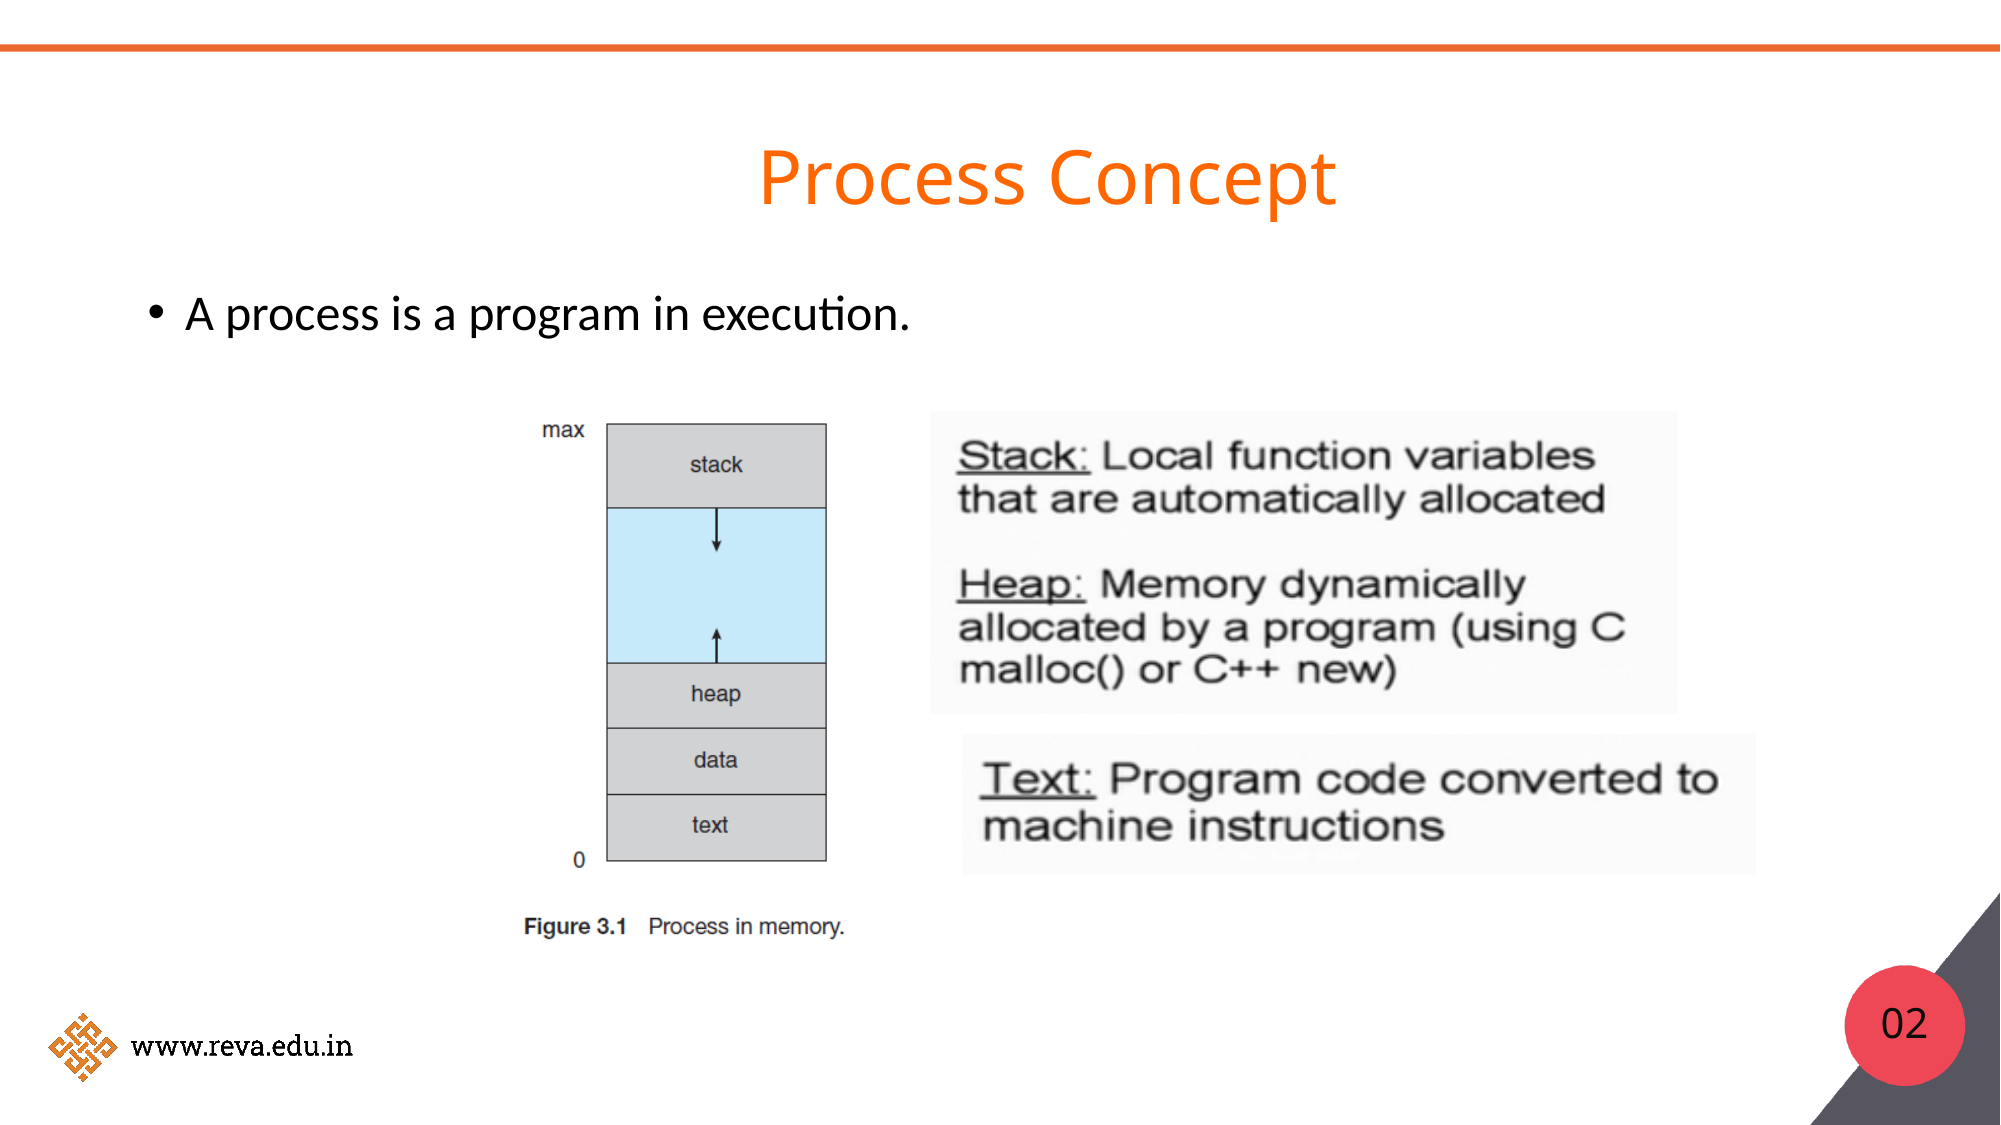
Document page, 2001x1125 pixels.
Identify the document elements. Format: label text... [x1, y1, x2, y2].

picture [1801, 882, 2000, 1125]
picture [31, 1003, 366, 1092]
picture [470, 391, 892, 963]
title Process Concept [742, 80, 1354, 268]
text_box A process is a program in execution. [132, 280, 938, 350]
picture [930, 411, 1678, 714]
text_box 02 [1865, 989, 1944, 1054]
picture [962, 734, 1756, 875]
